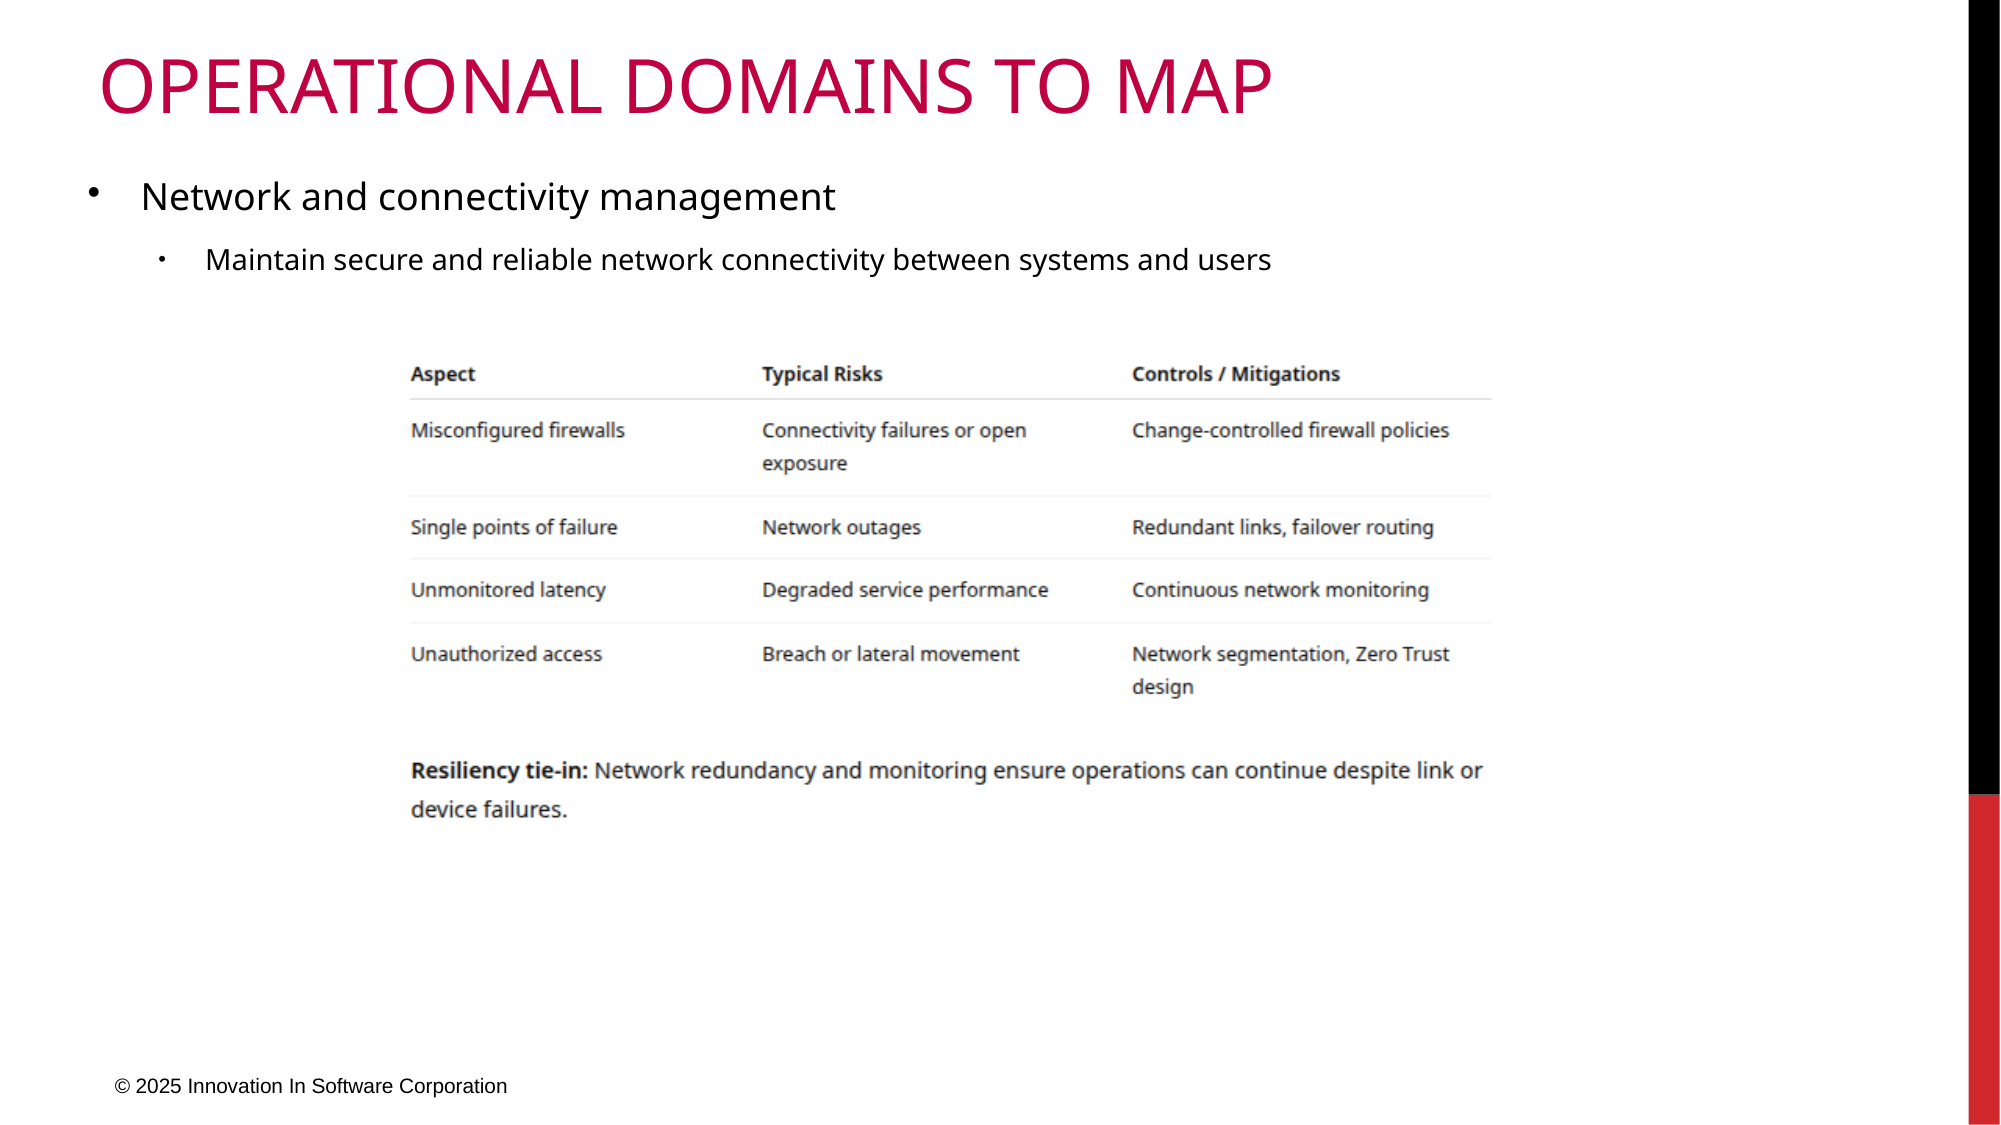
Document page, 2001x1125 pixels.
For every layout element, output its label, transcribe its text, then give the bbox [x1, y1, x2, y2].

title Operational domains to map [98, 23, 1413, 143]
list Network and connectivity management Maintain secure and reliable network connectivity between systems and users [69, 172, 1874, 296]
picture [401, 350, 1507, 825]
footer © 2025 Innovation In Software Corporation [99, 1065, 850, 1112]
